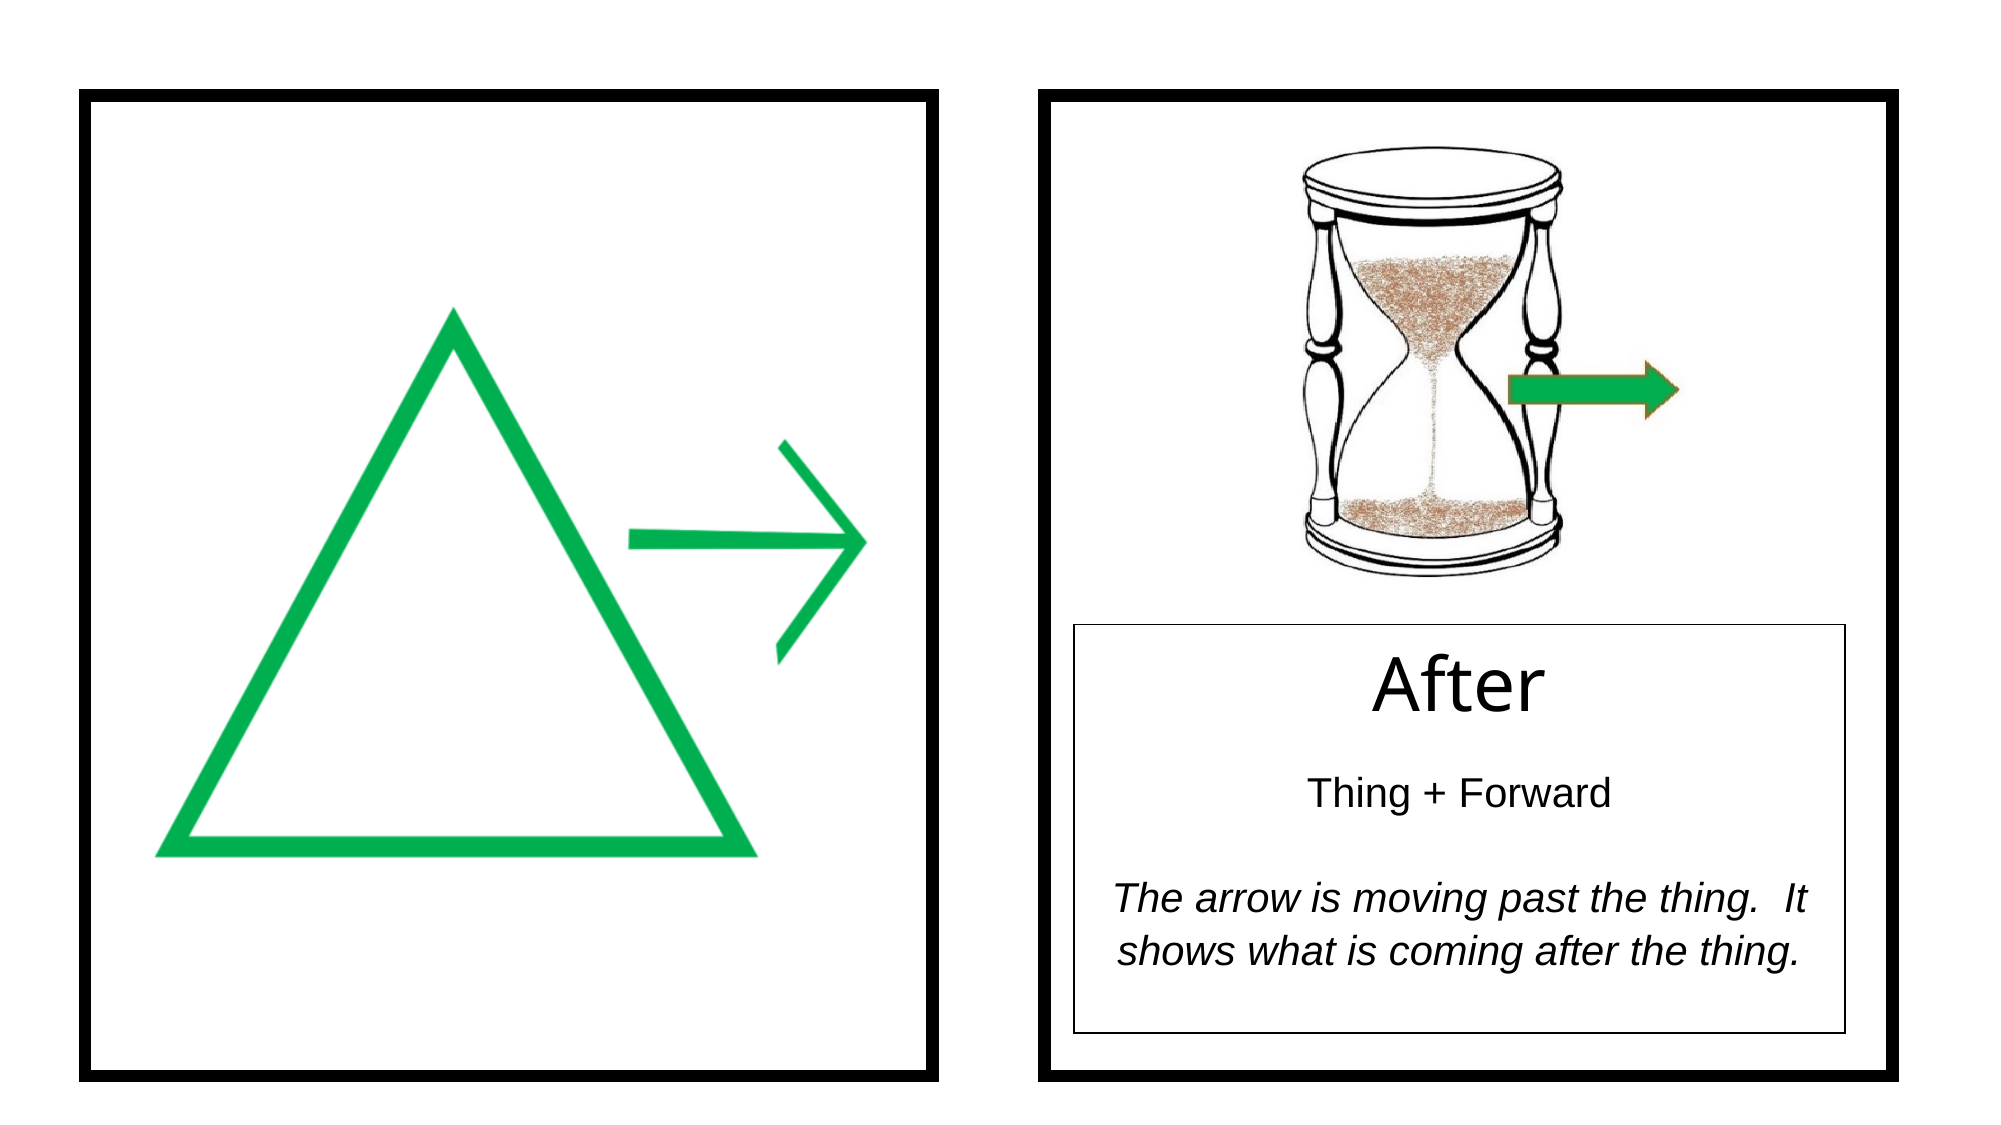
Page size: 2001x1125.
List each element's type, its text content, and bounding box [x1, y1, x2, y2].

text_box [84, 95, 934, 1077]
picture [149, 288, 868, 878]
text_box After Thing + Forward The arrow is moving past the thing. It shows what is coming after the thing. [1073, 624, 1846, 1034]
picture [1202, 136, 1700, 584]
text_box [1044, 95, 1893, 1077]
